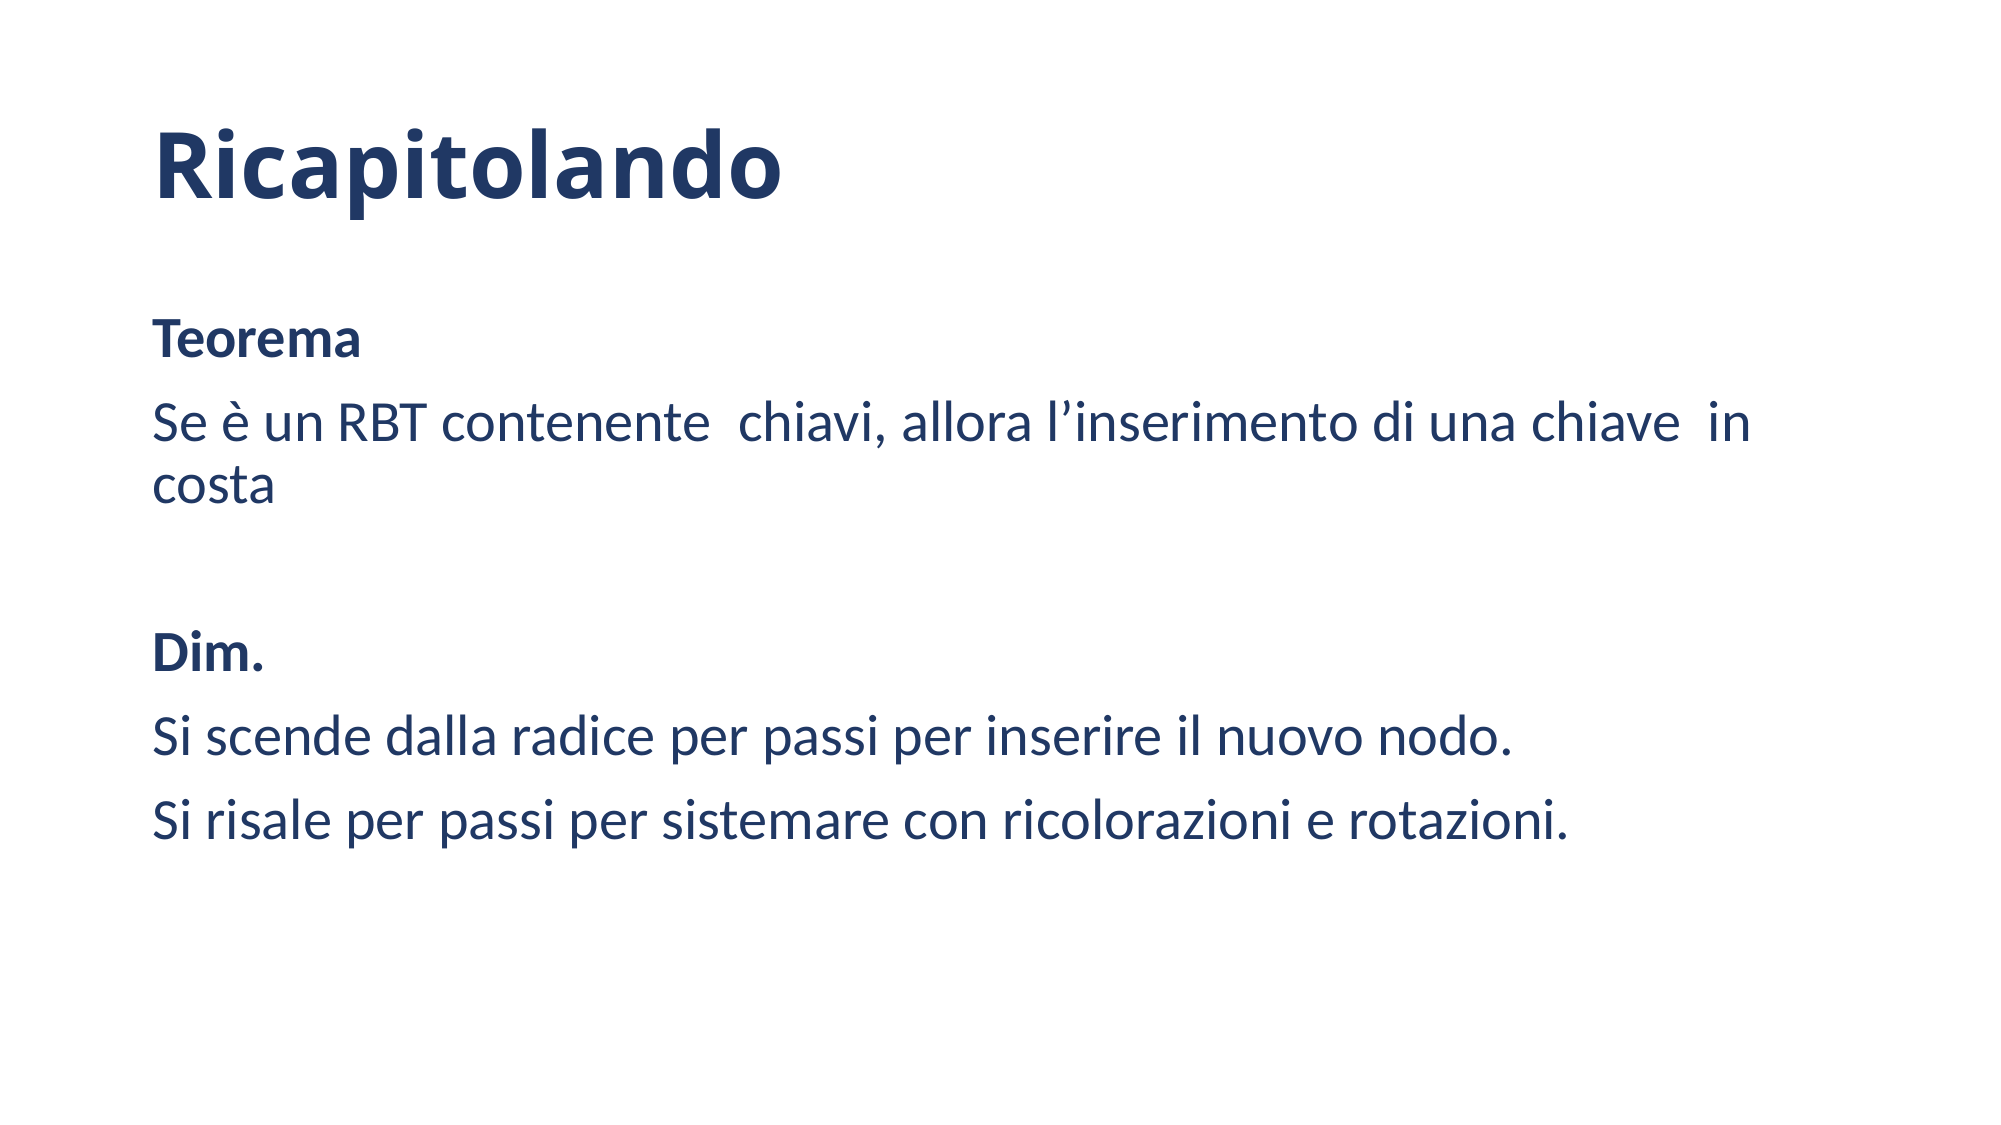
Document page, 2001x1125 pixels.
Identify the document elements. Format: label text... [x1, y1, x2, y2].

title Ricapitolando [137, 59, 1863, 278]
